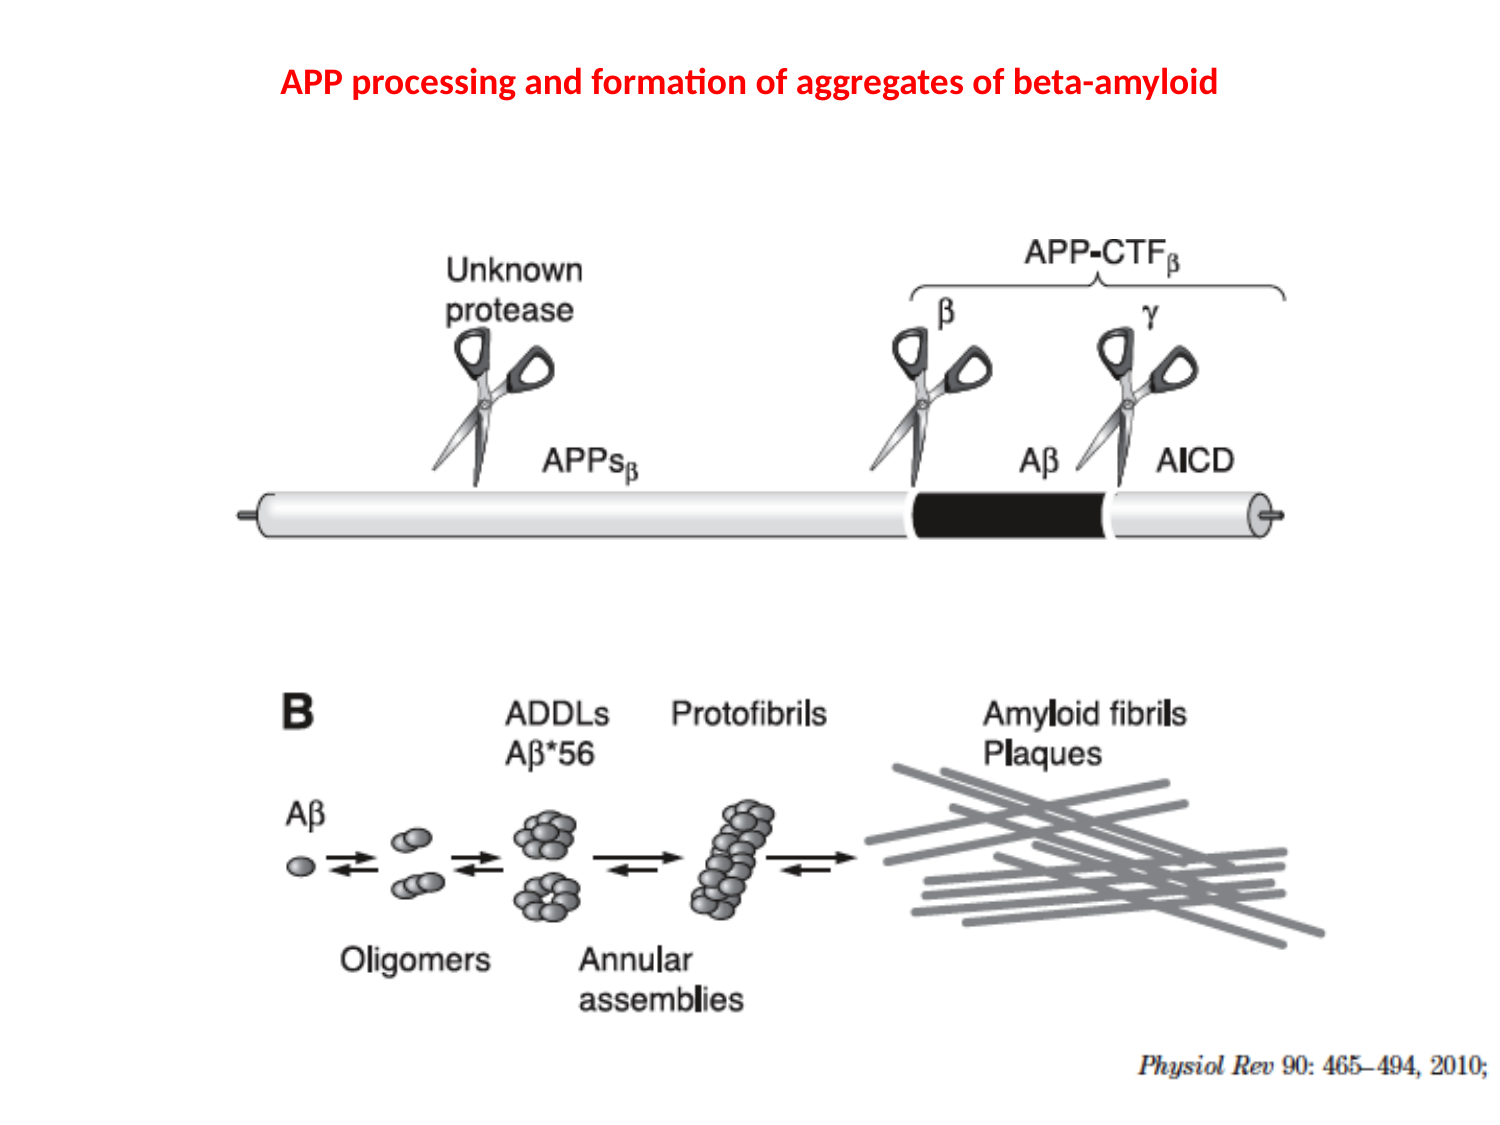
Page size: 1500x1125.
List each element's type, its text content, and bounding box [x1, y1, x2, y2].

picture [260, 661, 1489, 1086]
text_box APP processing and formation of aggregates of beta-amyloid [265, 49, 1244, 110]
picture [190, 239, 1310, 563]
